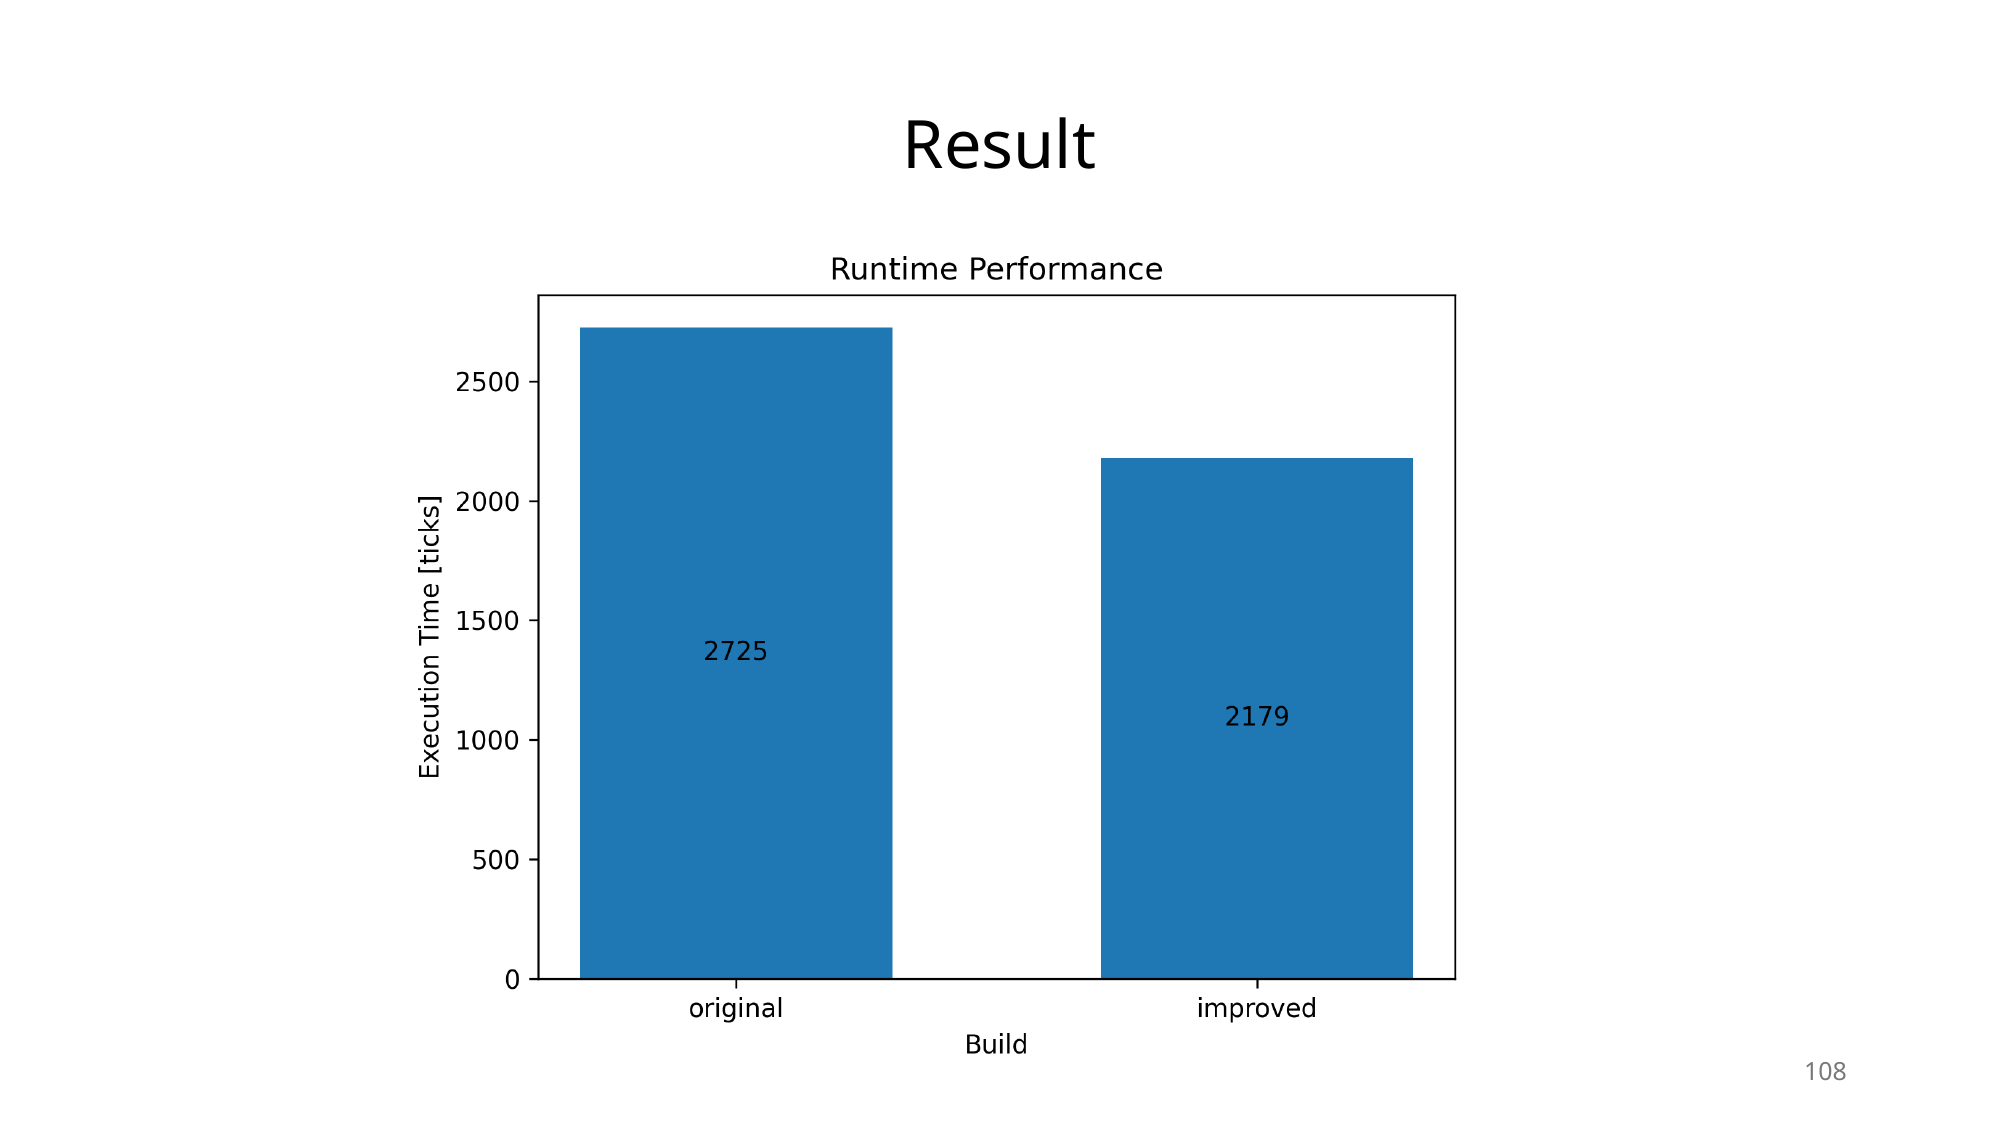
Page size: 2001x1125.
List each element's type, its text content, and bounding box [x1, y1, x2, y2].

picture [389, 188, 1573, 1076]
text_box Result [317, 103, 1683, 270]
slide_number 108 [1412, 1042, 1862, 1102]
